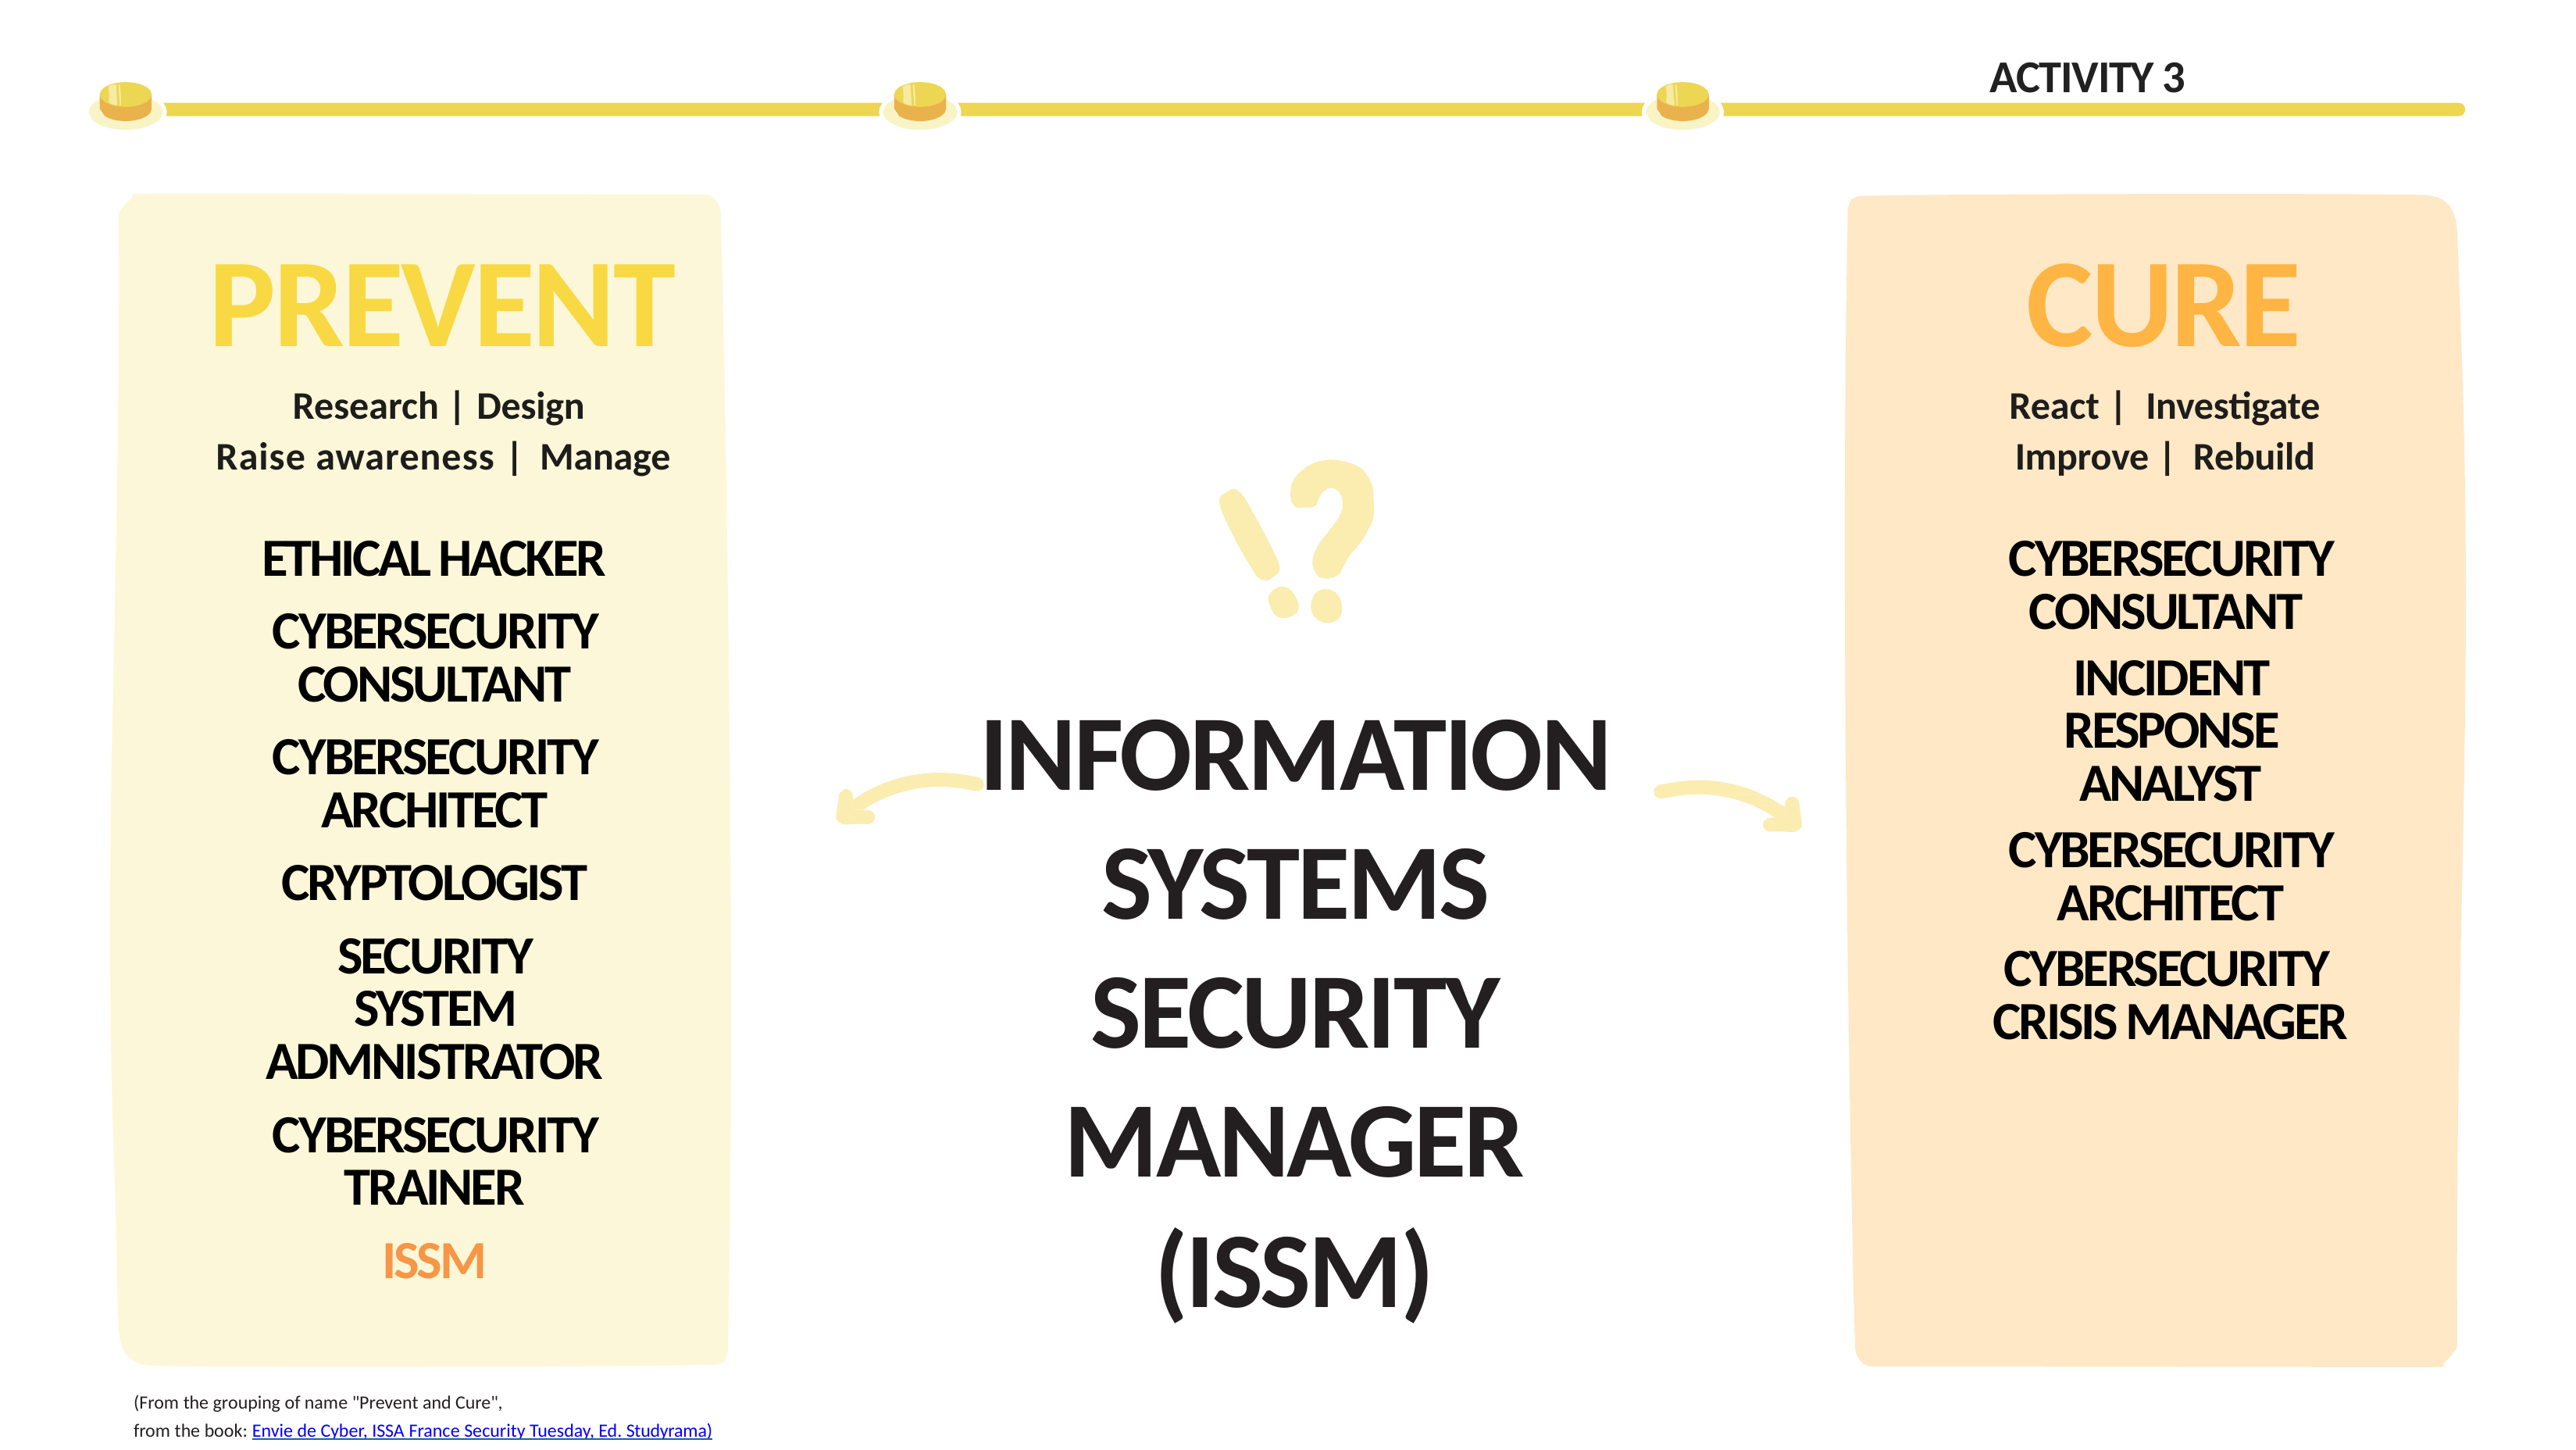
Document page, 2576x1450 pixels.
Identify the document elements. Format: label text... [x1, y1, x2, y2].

text_box PREVENT Research | Design Raise awareness | Manage [174, 194, 710, 477]
text_box CURE React | Investigate Improve | Rebuild [1957, 194, 2372, 477]
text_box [84, 77, 2466, 134]
text_box CYBERSECURITY CONSULTANT INCIDENT RESPONSE ANALYST CYBERSECURITY ARCHITECT CYBERSECURITY CRISIS MANAGER [1949, 521, 2392, 1169]
text_box (From the grouping of name "Prevent and Cure", from the book: Envie de Cyber, ISSA France Security Tuesday, Ed. Studyrama) [132, 1384, 741, 1441]
text_box [836, 773, 984, 825]
text_box [1654, 780, 1803, 833]
text_box [1219, 488, 1280, 581]
text_box ETHICAL HACKER CYBERSECURITY CONSULTANT CYBERSECURITY ARCHITECT CRYPTOLOGIST SECURITY SYSTEM ADMNISTRATOR CYBERSECURITY TRAINER ISSM [244, 512, 624, 1289]
text_box ACTIVITY 3 [1988, 45, 2186, 76]
text_box [1844, 194, 2467, 1367]
text_box [1290, 459, 1375, 579]
text_box [1311, 588, 1343, 623]
text_box [1268, 586, 1299, 619]
text_box [109, 193, 731, 1367]
text_box INFORMATION SYSTEMS SECURITY MANAGER (ISSM) [901, 671, 1686, 1329]
